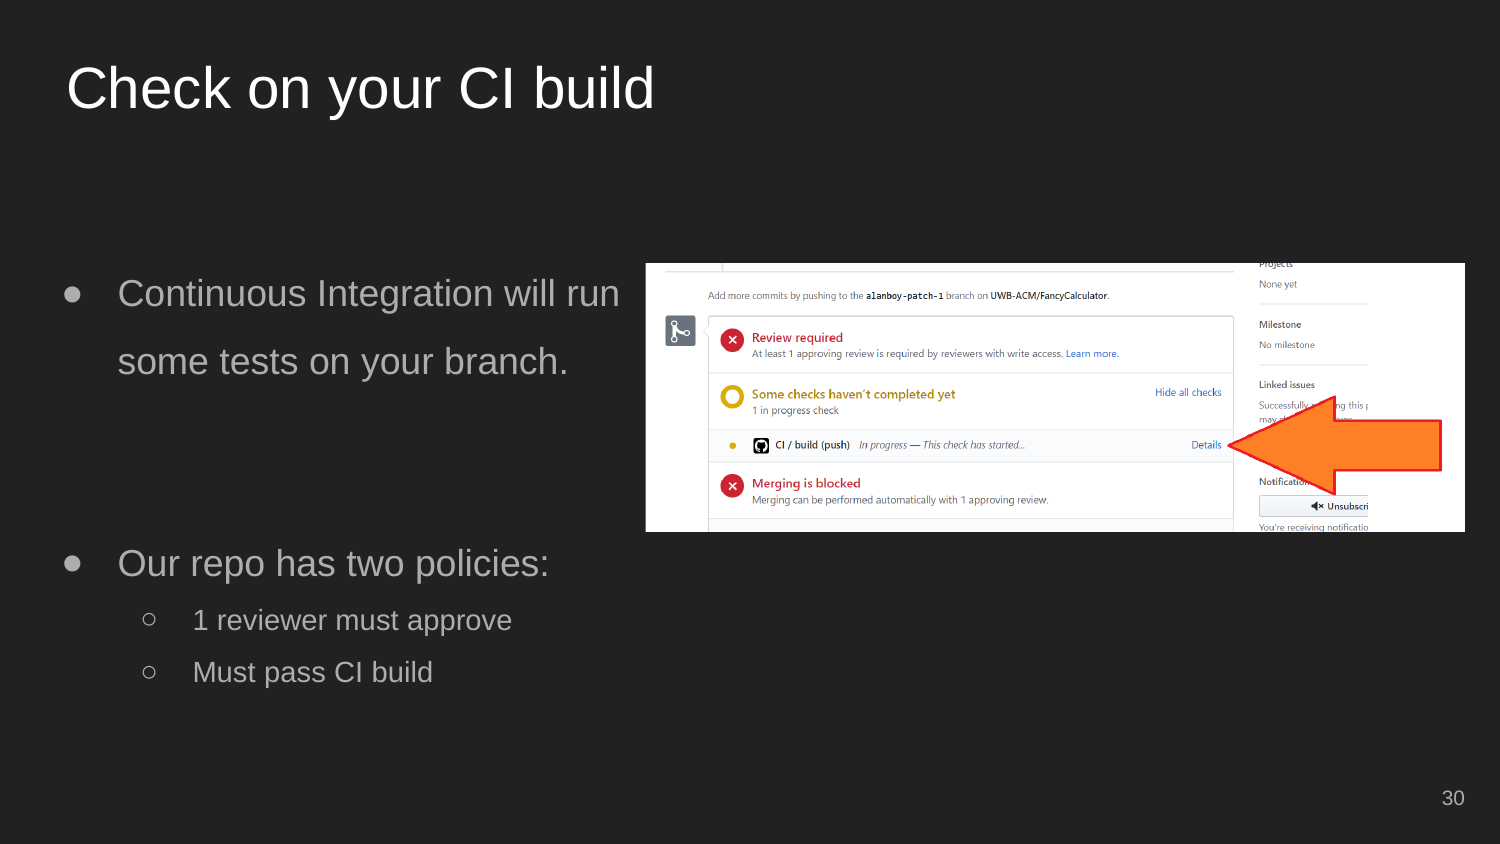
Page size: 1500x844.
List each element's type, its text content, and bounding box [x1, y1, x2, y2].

title Check on your CI build [51, 35, 1449, 130]
list Continuous Integration will run some tests on your branch. Our repo has two policies: 1 reviewer must approve Must pass CI build [27, 231, 673, 699]
slide_number ‹#› [1389, 764, 1480, 830]
picture [645, 263, 1466, 532]
